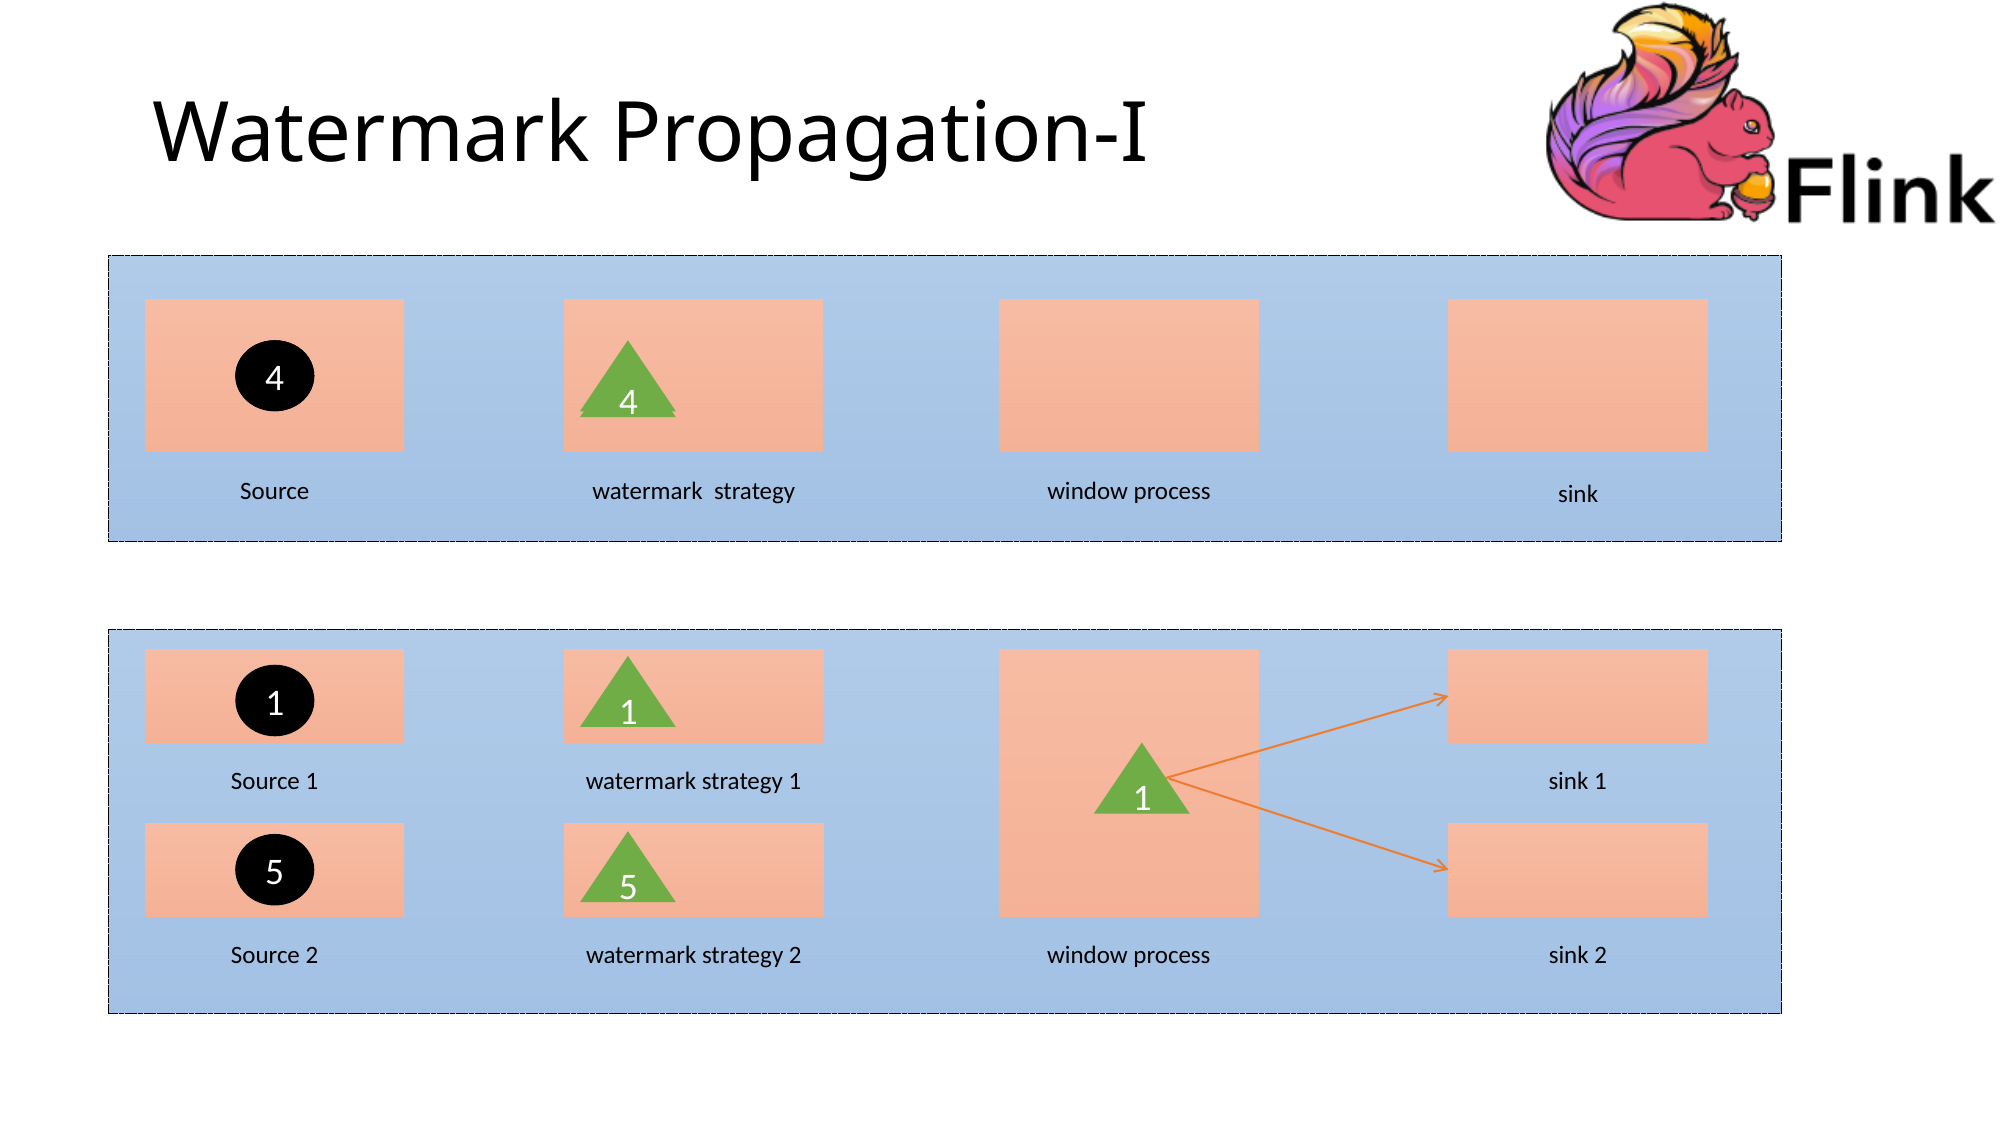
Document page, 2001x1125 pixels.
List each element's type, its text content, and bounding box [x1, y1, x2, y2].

text_box [108, 629, 1782, 1014]
text_box 1 [1093, 742, 1168, 814]
text_box [564, 649, 824, 743]
text_box sink [1448, 470, 1708, 516]
text_box window process [999, 930, 1259, 976]
text_box sink 2 [1448, 930, 1708, 976]
text_box [145, 649, 405, 743]
text_box [564, 299, 824, 452]
text_box [108, 255, 1782, 542]
text_box Source 1 [195, 757, 354, 802]
text_box watermark strategy 1 [564, 757, 824, 802]
text_box 5 [235, 833, 315, 906]
text_box sink 1 [1449, 757, 1708, 802]
text_box window process [999, 467, 1259, 512]
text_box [1168, 778, 1449, 870]
text_box [145, 823, 405, 917]
text_box 4 [235, 340, 315, 412]
text_box [999, 649, 1259, 917]
text_box [1448, 649, 1708, 743]
text_box 4 [579, 346, 676, 418]
text_box 5 [579, 831, 676, 903]
text_box 1 [579, 340, 676, 412]
text_box [145, 299, 405, 452]
text_box [999, 299, 1259, 452]
text_box watermark strategy [564, 467, 824, 512]
text_box Source 2 [195, 930, 354, 976]
text_box Source [195, 467, 354, 512]
text_box 1 [235, 664, 315, 737]
text_box [1448, 823, 1708, 917]
text_box 1 [579, 655, 676, 727]
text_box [1165, 695, 1449, 778]
text_box [564, 823, 824, 917]
picture [1545, 0, 2000, 235]
text_box watermark strategy 2 [564, 930, 824, 976]
title Watermark Propagation-I [137, 59, 1480, 209]
text_box [1448, 299, 1708, 452]
